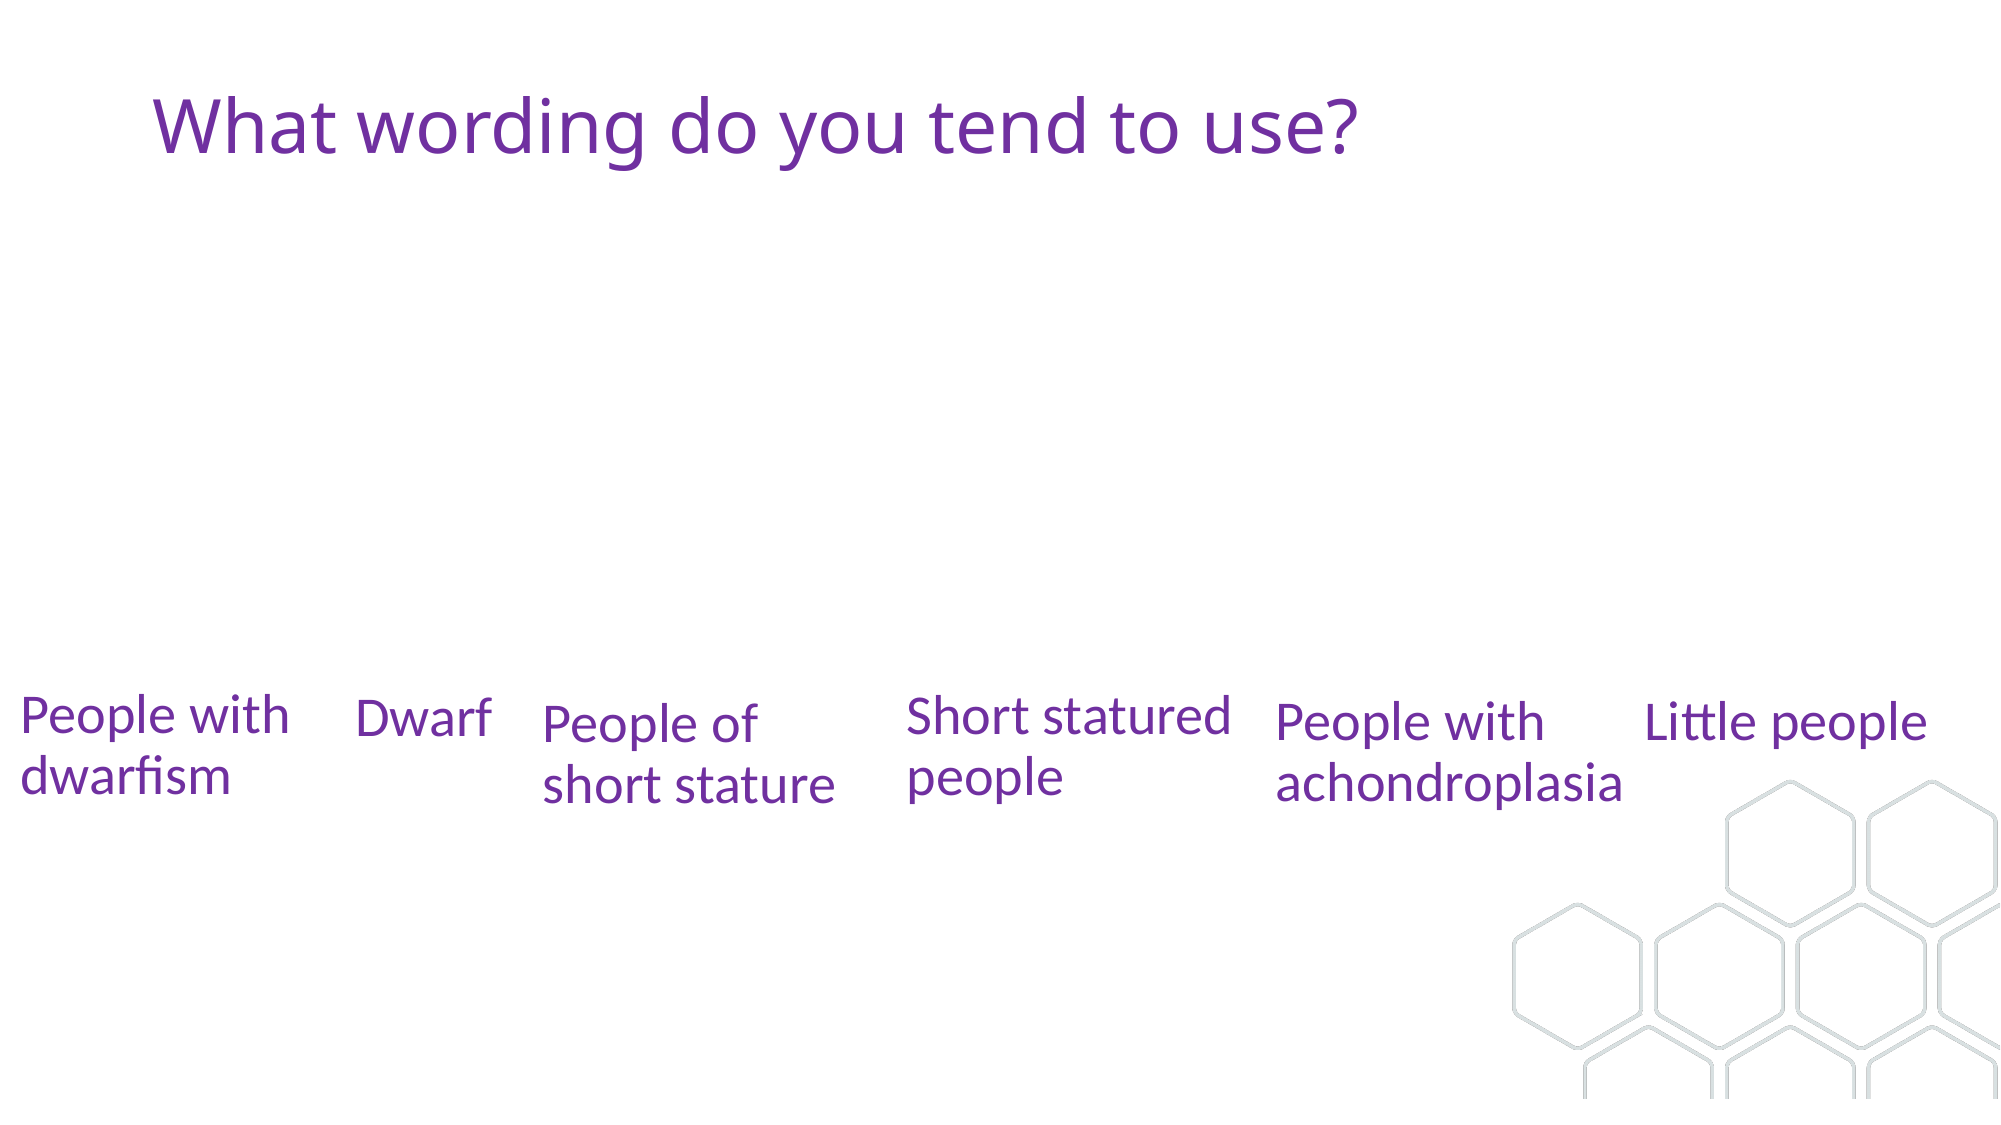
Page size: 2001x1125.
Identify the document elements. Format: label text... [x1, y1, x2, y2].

text_box People with achondroplasia [1260, 684, 1647, 826]
picture [1412, 508, 2001, 1099]
text_box Little people [1647, 684, 1971, 810]
text_box Dwarf [340, 680, 524, 805]
text_box People of short stature [527, 686, 898, 828]
text_box Short statured people [891, 678, 1261, 820]
list People with dwarfism [5, 677, 342, 819]
title What wording do you tend to use? [137, 84, 1775, 175]
